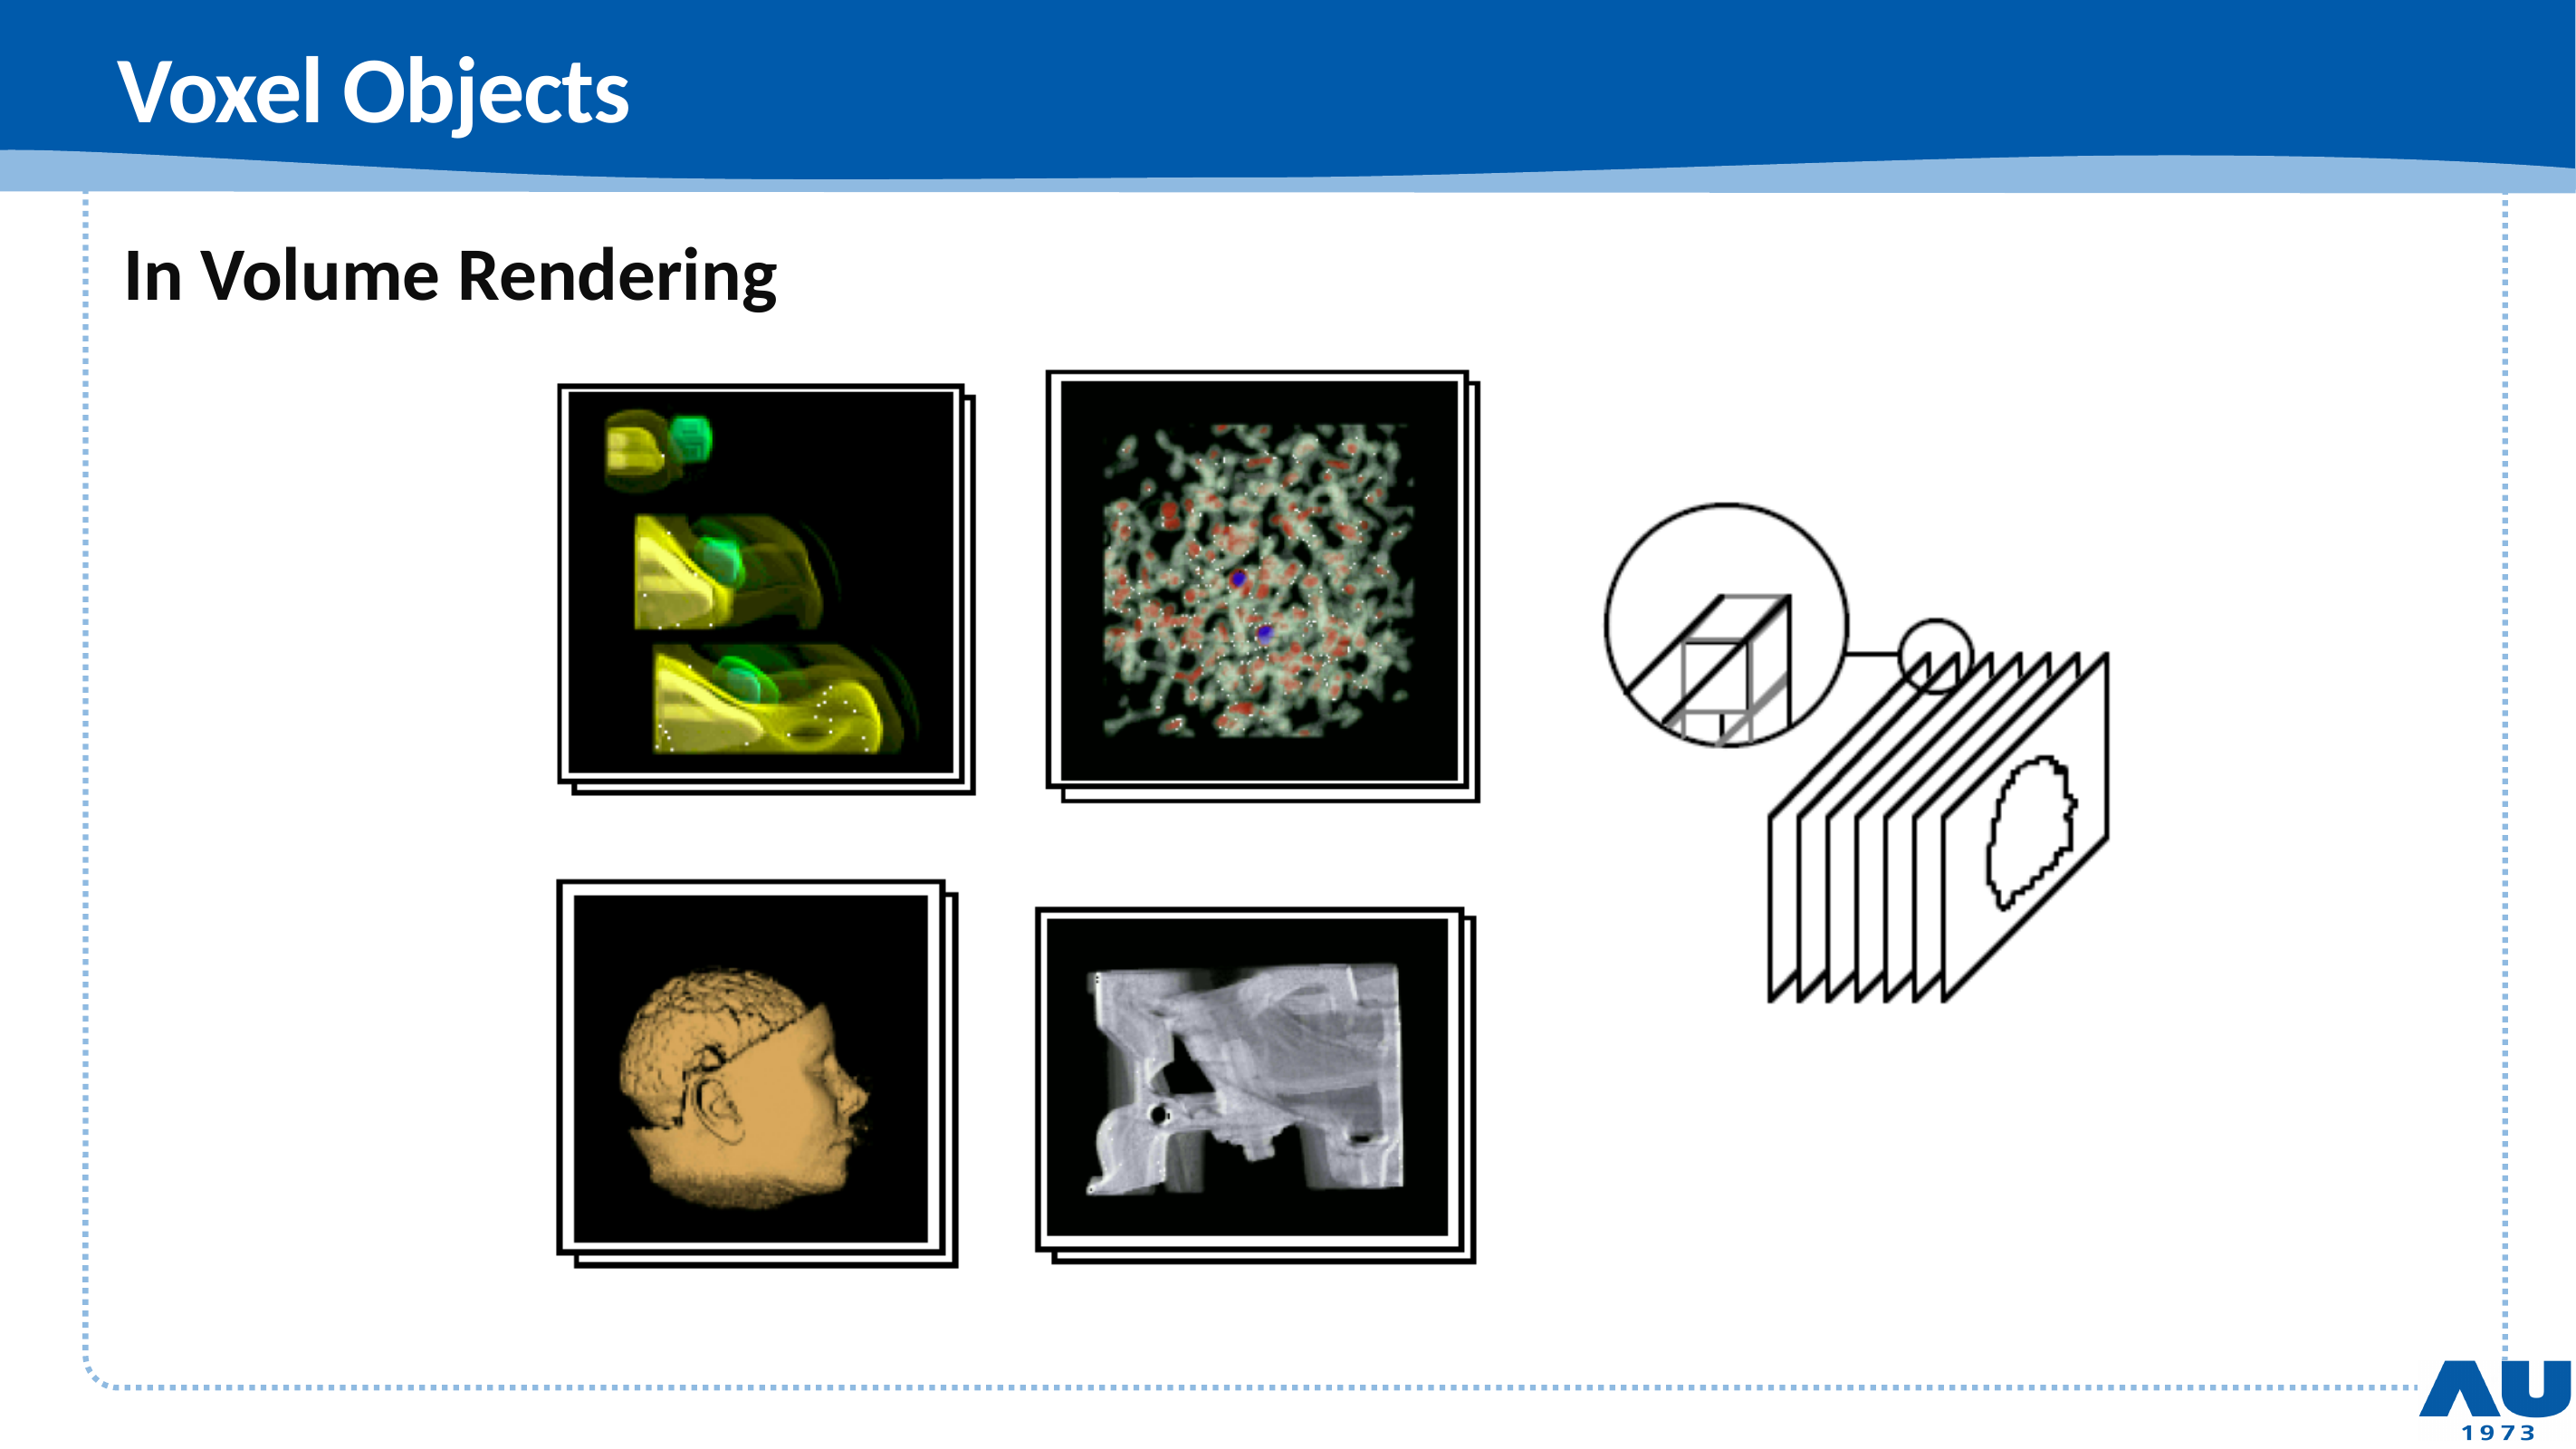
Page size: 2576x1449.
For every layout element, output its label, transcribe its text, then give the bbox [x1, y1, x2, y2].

picture [2418, 1360, 2571, 1441]
picture [548, 379, 987, 802]
picture [1015, 896, 1502, 1281]
picture [532, 866, 991, 1277]
picture [1030, 366, 1498, 811]
list In Volume Rendering [103, 228, 2486, 1388]
picture [1558, 467, 2120, 1042]
title Voxel Objects [103, 18, 2486, 169]
